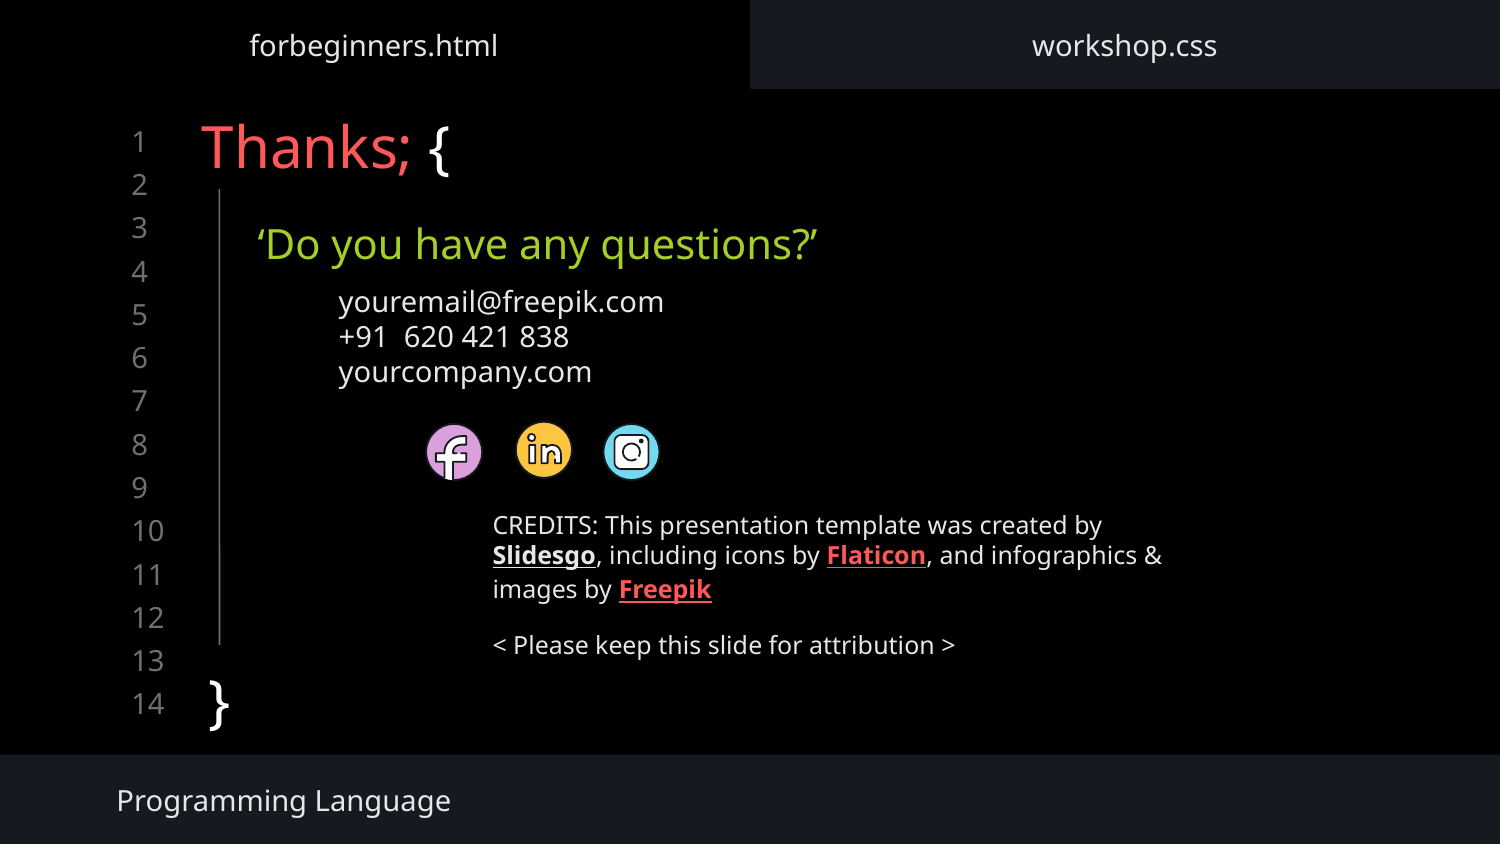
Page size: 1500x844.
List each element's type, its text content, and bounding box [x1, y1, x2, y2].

subtitle forbeginners.html [0, 15, 749, 74]
subtitle workshop.css [750, 15, 1500, 74]
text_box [511, 420, 574, 480]
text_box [599, 422, 661, 482]
text_box < Please keep this slide for attribution > [477, 620, 1203, 669]
subtitle youremail@freepik.com +91 620 421 838 yourcompany.com [338, 279, 949, 394]
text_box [177, 188, 262, 749]
title Thanks; { [186, 95, 690, 184]
subtitle Programming Language [116, 770, 915, 829]
subtitle ‘Do you have any questions?’ [265, 206, 1008, 279]
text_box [423, 422, 486, 482]
